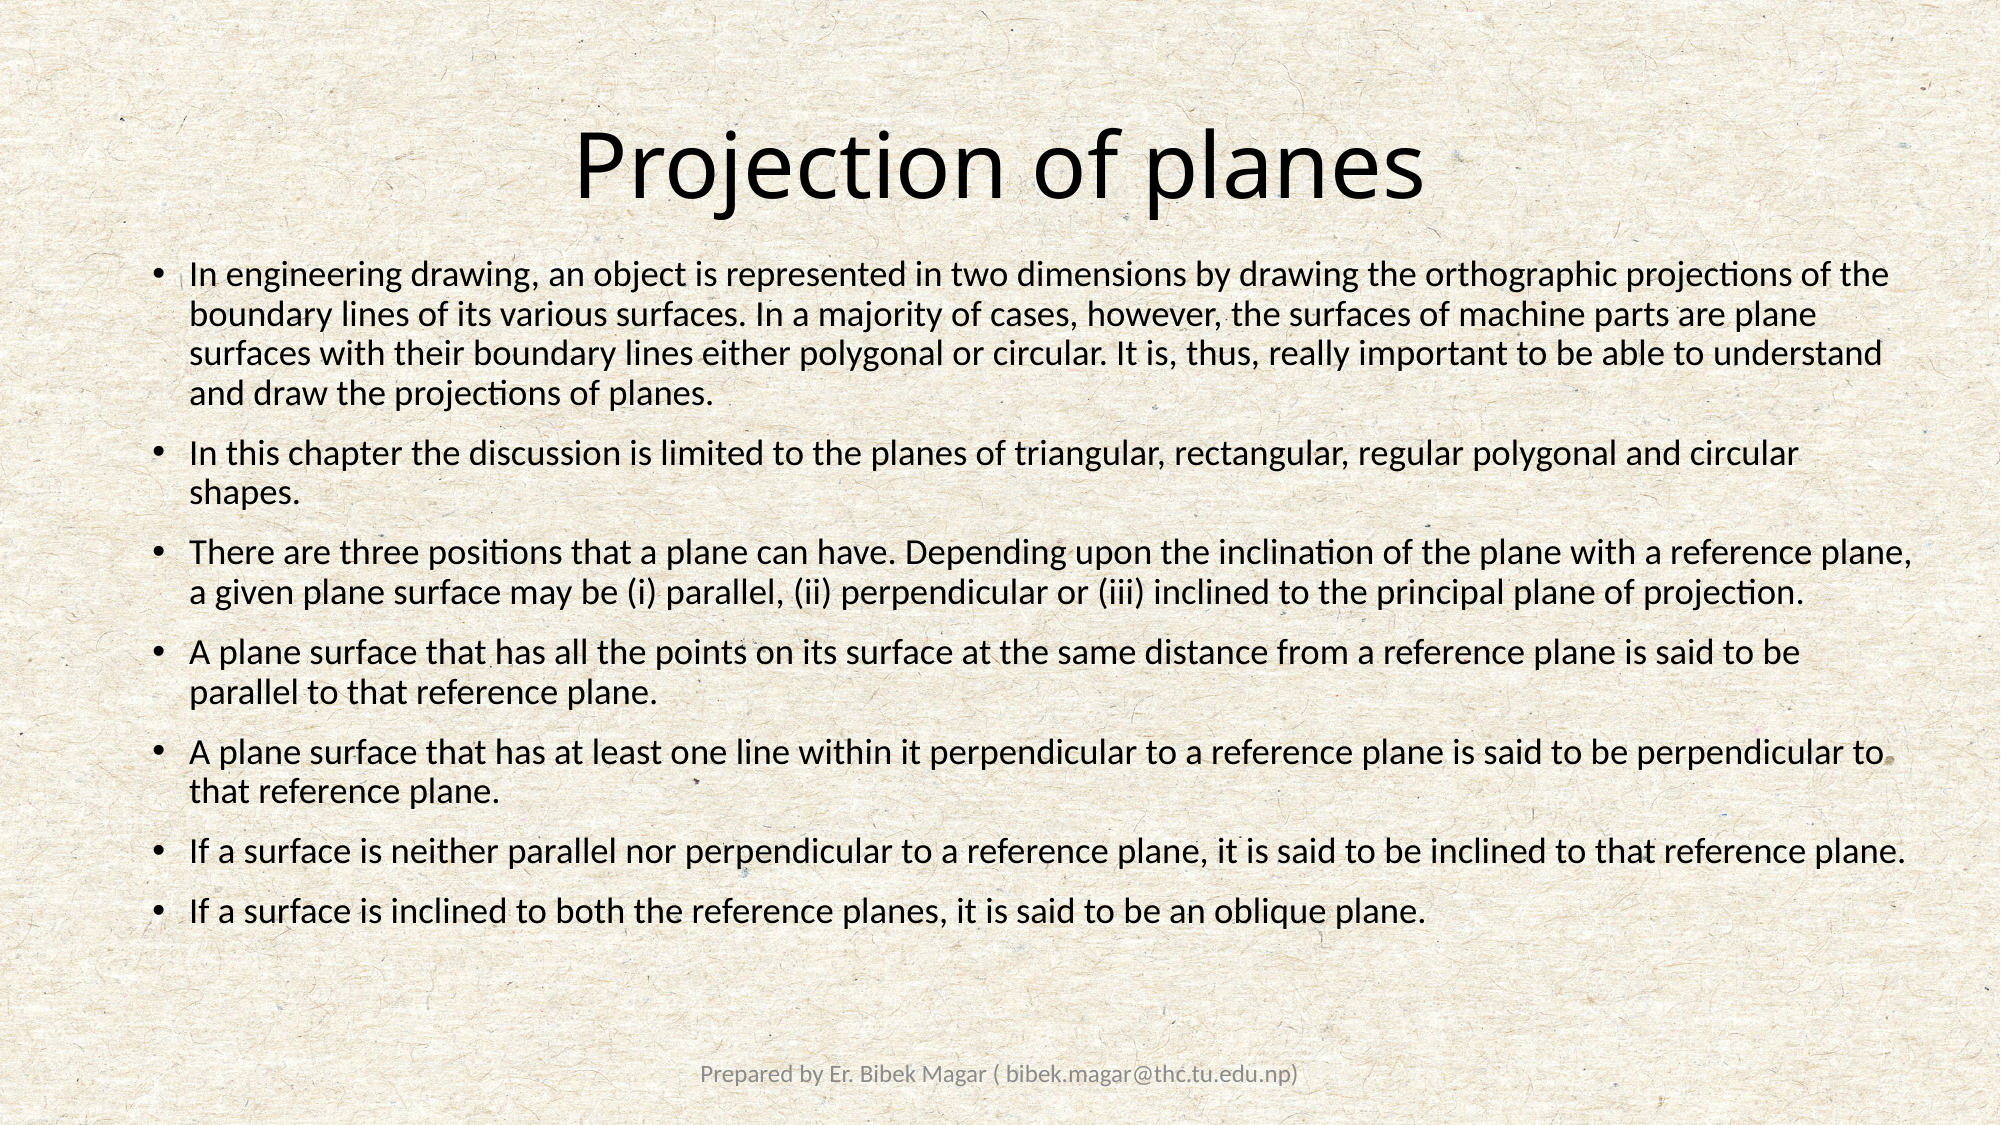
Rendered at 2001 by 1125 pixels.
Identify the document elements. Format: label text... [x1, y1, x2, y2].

list In engineering drawing, an object is represented in two dimensions by drawing the orthographic projections of the boundary lines of its various surfaces. In a majority of cases, however, the surfaces of machine parts are plane surfaces with their boundary lines either polygonal or circular. It is, thus, really important to be able to understand and draw the projections of planes. In this chapter the discussion is limited to the planes of triangular, rectangular, regular polygonal and circular shapes. There are three positions that a plane can have. Depending upon the inclination of the plane with a reference plane, a given plane surface may be (i) parallel, (ii) perpendicular or (iii) inclined to the principal plane of projection. A plane surface that has all the points on its surface at the same distance from a reference plane is said to be parallel to that reference plane. A plane surface that has at least one line within it perpendicular to a reference plane is said to be perpendicular to that reference plane. If a surface is neither parallel nor perpendicular to a reference plane, it is said to be inclined to that reference plane. If a surface is inclined to both the reference planes, it is said to be an oblique plane. [137, 247, 1931, 1014]
picture [0, 0, 2001, 1125]
title Projection of planes [137, 59, 1863, 247]
footer Prepared by Er. Bibek Magar ( bibek.magar@thc.tu.edu.np) [662, 1042, 1338, 1103]
